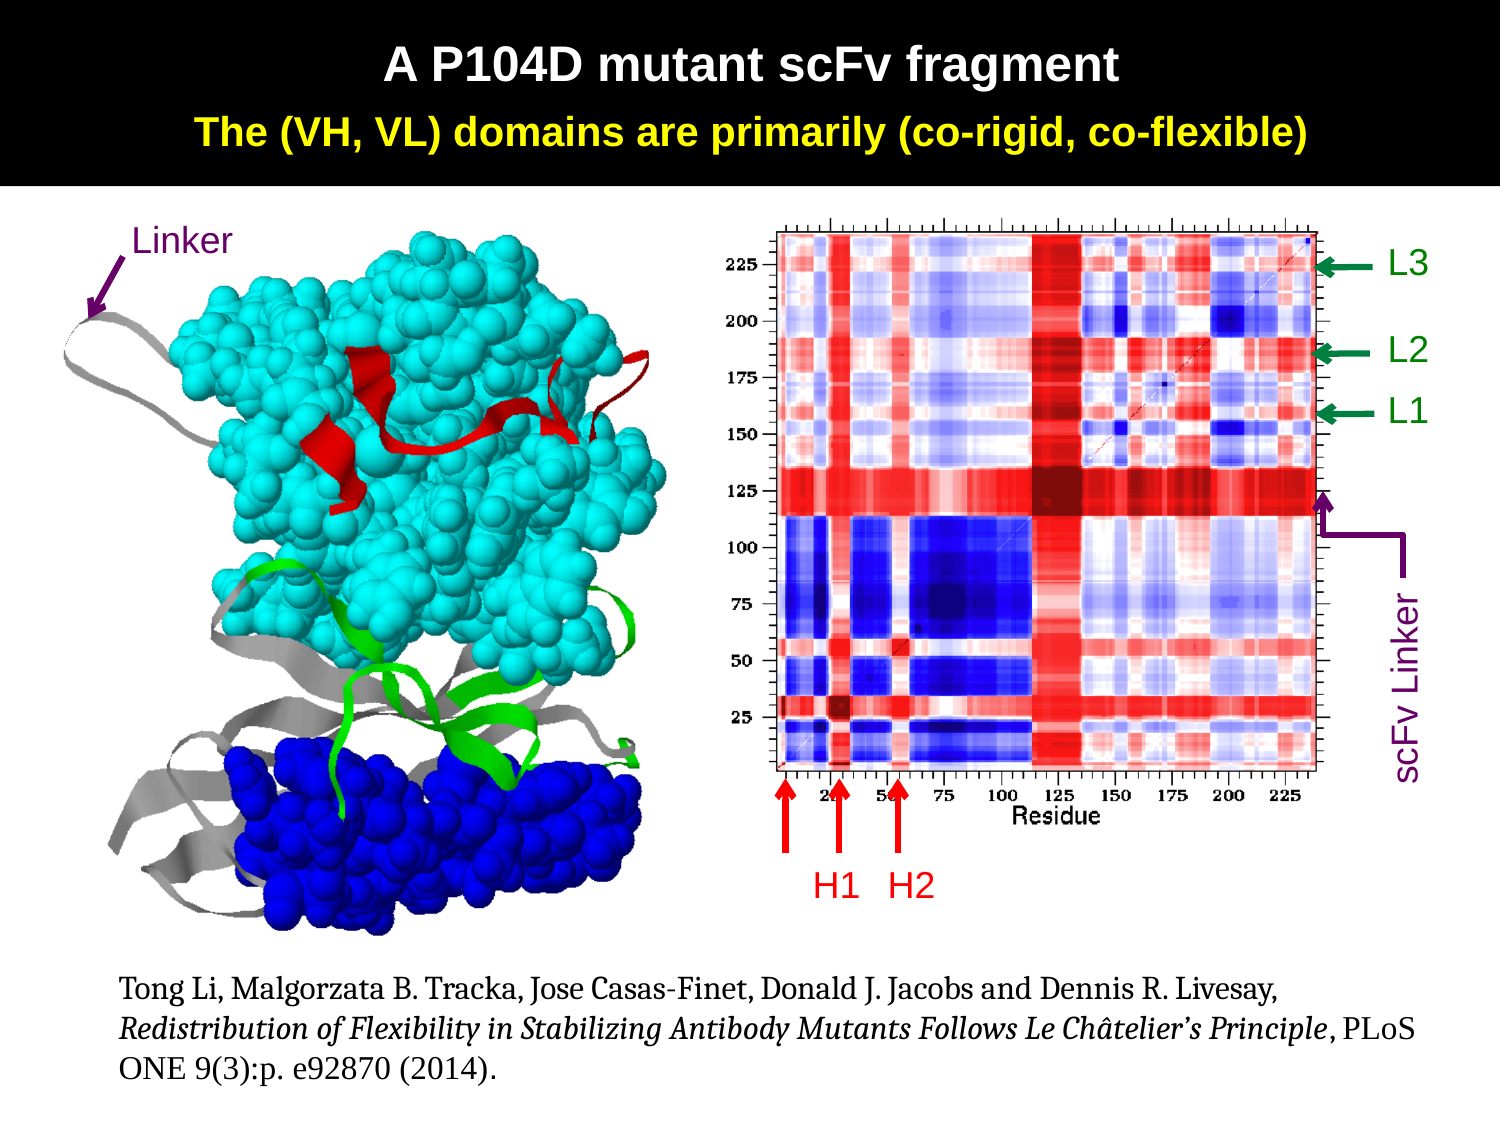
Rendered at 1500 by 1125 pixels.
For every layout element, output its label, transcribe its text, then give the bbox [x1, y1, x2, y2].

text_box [47, 208, 1474, 942]
text_box A P104D mutant scFv fragment The (VH, VL) domains are primarily (co-rigid, co-flexible) [0, 0, 1500, 187]
text_box Tong Li, Malgorzata B. Tracka, Jose Casas-Finet, Donald J. Jacobs and Dennis R. Livesay, Redistribution of Flexibility in Stabilizing Antibody Mutants Follows Le Châtelier’s Principle, PLoS ONE 9(3):p. e92870 (2014). [103, 958, 1469, 1094]
